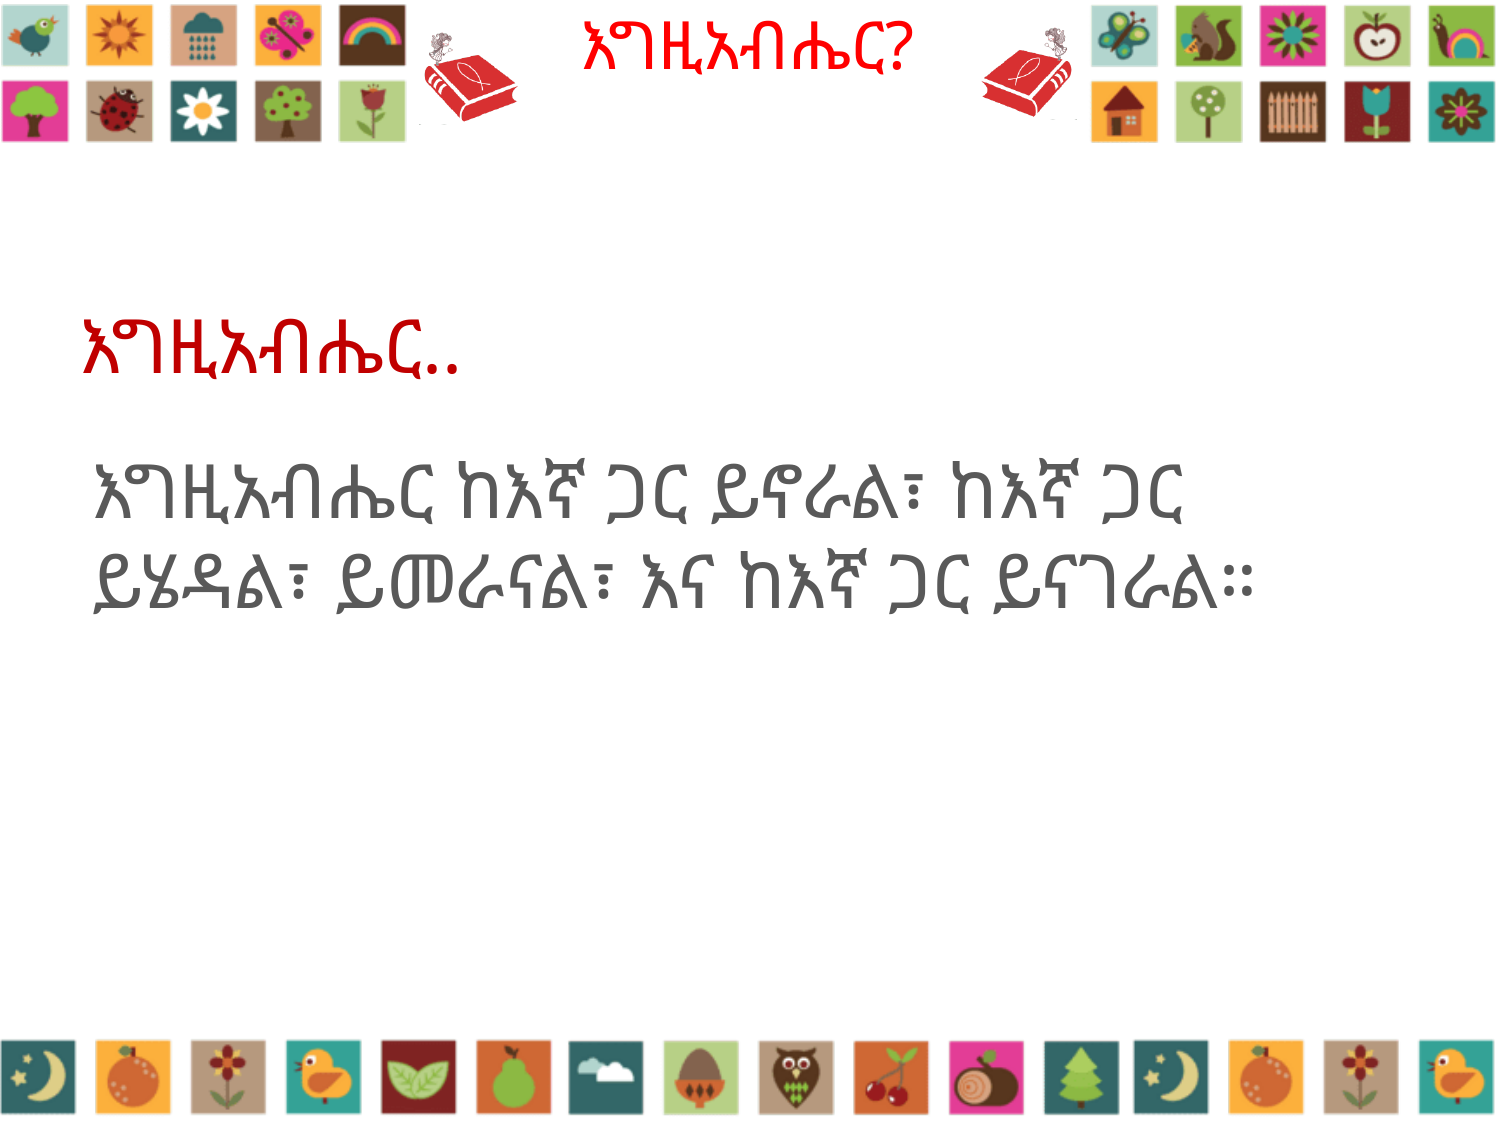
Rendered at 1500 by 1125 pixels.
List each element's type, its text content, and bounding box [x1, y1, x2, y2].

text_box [0, 1028, 1500, 1118]
text_box እግዚአብሔር? [414, 0, 1080, 91]
picture [950, 3, 1500, 150]
picture [0, 3, 550, 150]
text_box እግዚአብሔር.. [64, 290, 1412, 396]
text_box እግዚአብሔር ከእኛ ጋር ይኖራል፣ ከእኛ ጋር ይሄዳል፣ ይመራናል፣ እና ከእኛ ጋር ይናገራል። [76, 436, 1424, 632]
